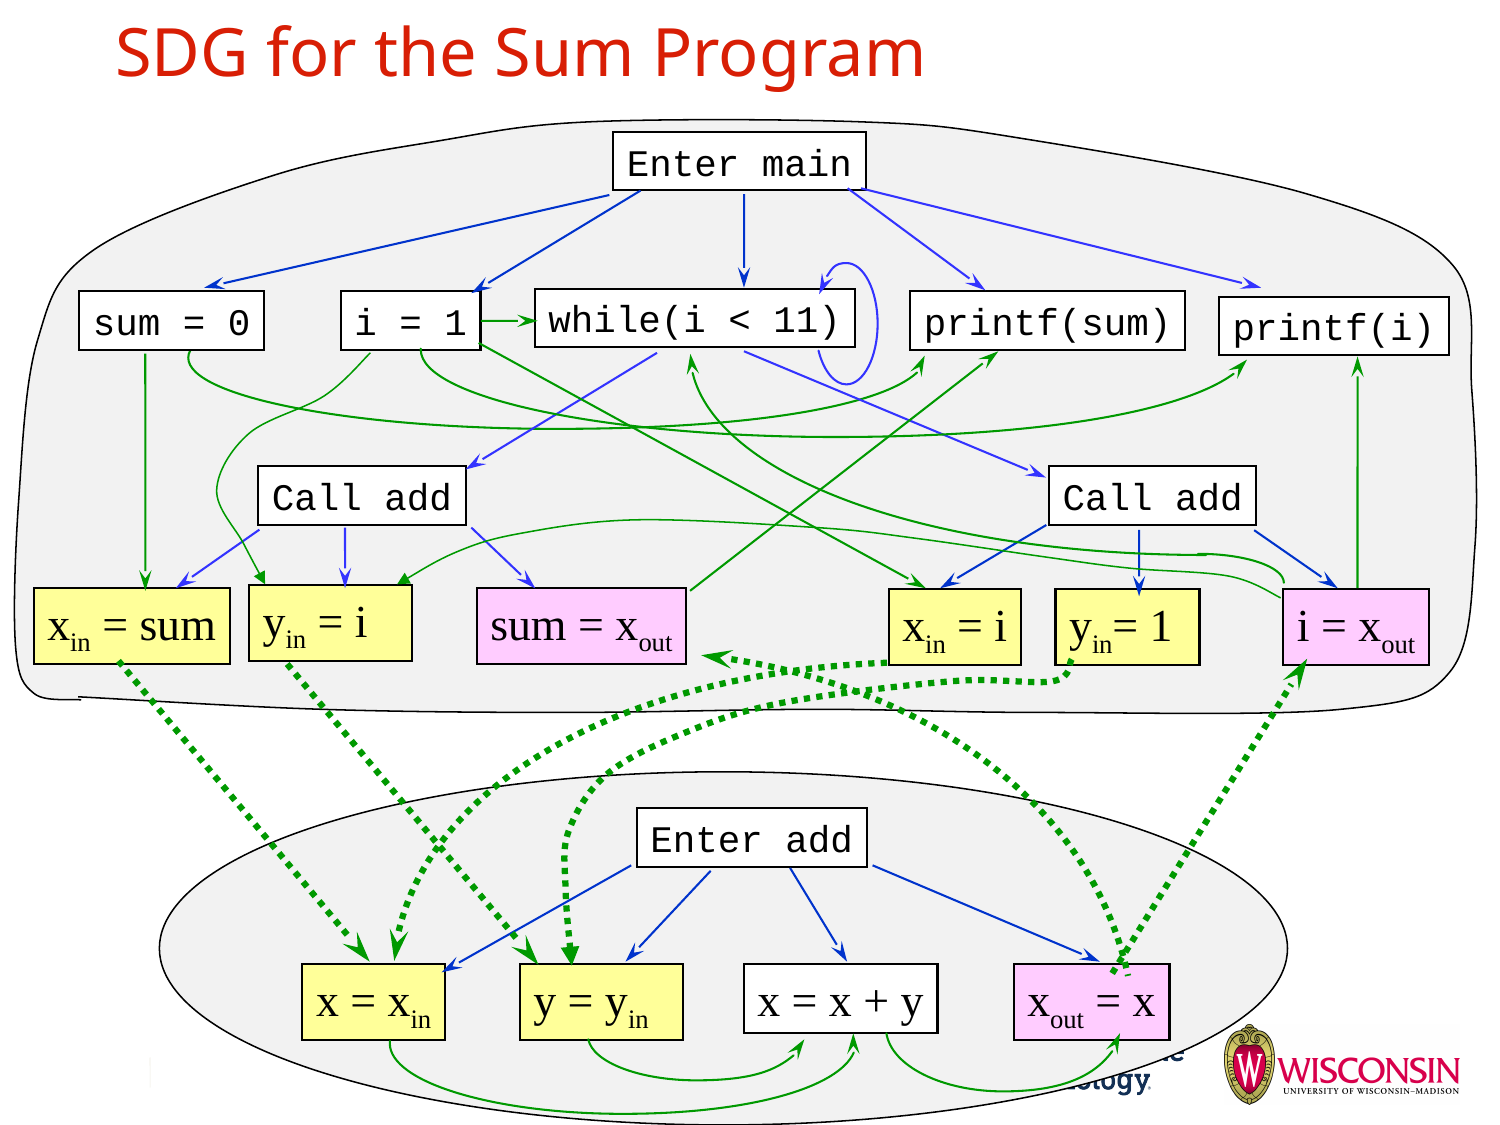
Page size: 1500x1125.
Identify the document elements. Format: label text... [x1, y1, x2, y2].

text_box [886, 1028, 1121, 1092]
text_box [420, 348, 628, 426]
text_box [588, 1035, 805, 1081]
text_box xin = i [888, 592, 1021, 666]
text_box [490, 348, 819, 432]
text_box [343, 354, 554, 429]
text_box while(i < 11) [534, 288, 845, 348]
text_box Enter main [613, 131, 866, 191]
text_box i = xout [1283, 589, 1429, 666]
text_box [14, 124, 1477, 714]
text_box [630, 736, 1129, 1039]
text_box [1351, 356, 1364, 378]
text_box [818, 262, 878, 352]
text_box sum = 0 [79, 291, 265, 350]
text_box [737, 267, 751, 288]
title SDG for the Sum Program [101, 2, 1377, 124]
text_box [159, 786, 1288, 1125]
text_box xin = sum [33, 587, 230, 664]
text_box [389, 1033, 860, 1114]
text_box xout = x [1013, 964, 1170, 1041]
text_box y = yin [519, 964, 643, 1041]
text_box [1239, 276, 1262, 289]
text_box Call add [293, 466, 466, 525]
text_box sum = xout [476, 587, 687, 664]
text_box [564, 659, 1072, 966]
text_box x = xin [302, 964, 445, 1041]
text_box [204, 277, 226, 290]
text_box [965, 273, 986, 291]
text_box [687, 651, 855, 731]
text_box [461, 903, 571, 966]
text_box [216, 352, 371, 585]
text_box yin= 1 [1055, 595, 1200, 666]
text_box [188, 350, 368, 409]
text_box [441, 956, 463, 973]
text_box [625, 942, 645, 962]
text_box [517, 314, 538, 328]
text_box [690, 353, 1285, 583]
text_box [397, 519, 687, 589]
text_box [338, 567, 352, 589]
text_box [833, 591, 1281, 598]
text_box [465, 453, 487, 470]
text_box [534, 415, 631, 429]
text_box [573, 918, 652, 968]
text_box [175, 571, 197, 589]
picture [1224, 1024, 1460, 1105]
text_box i = 1 [340, 291, 481, 350]
text_box [1317, 571, 1338, 589]
text_box [1291, 658, 1308, 680]
text_box [792, 662, 890, 691]
text_box [520, 945, 539, 965]
text_box [351, 941, 370, 962]
text_box yin = i [249, 584, 412, 661]
text_box x = x + y [743, 1000, 938, 1033]
text_box [390, 691, 694, 963]
text_box printf(sum) [910, 291, 1186, 350]
picture [996, 1046, 1196, 1104]
text_box [471, 277, 493, 294]
text_box [139, 570, 152, 591]
text_box printf(i) [1219, 296, 1450, 356]
